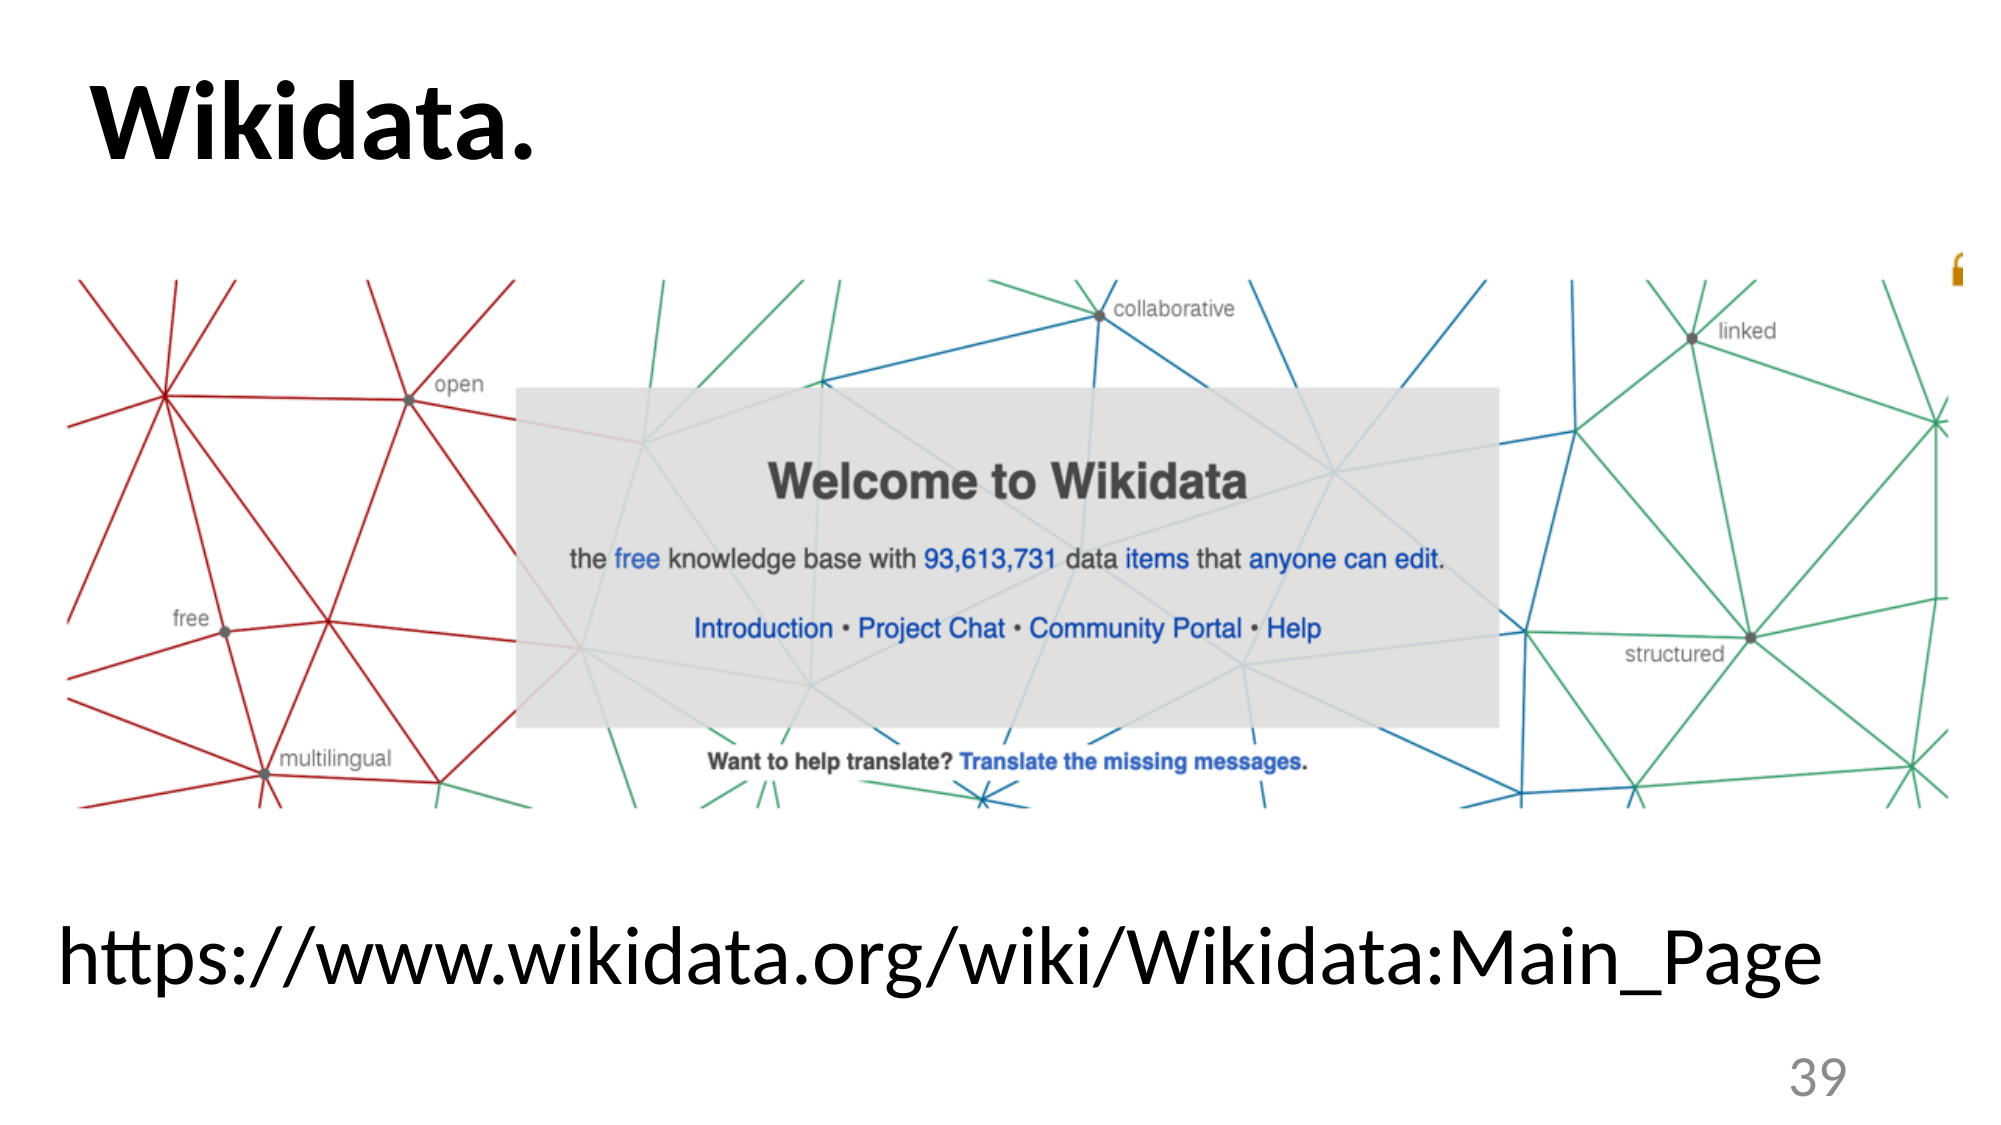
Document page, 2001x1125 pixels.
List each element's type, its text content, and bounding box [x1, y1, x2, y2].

text_box https://www.wikidata.org/wiki/Wikidata:Main_Page [42, 893, 1841, 1009]
text_box Wikidata. [74, 39, 555, 190]
slide_number 39 [1412, 1042, 1863, 1103]
picture [37, 221, 1963, 818]
